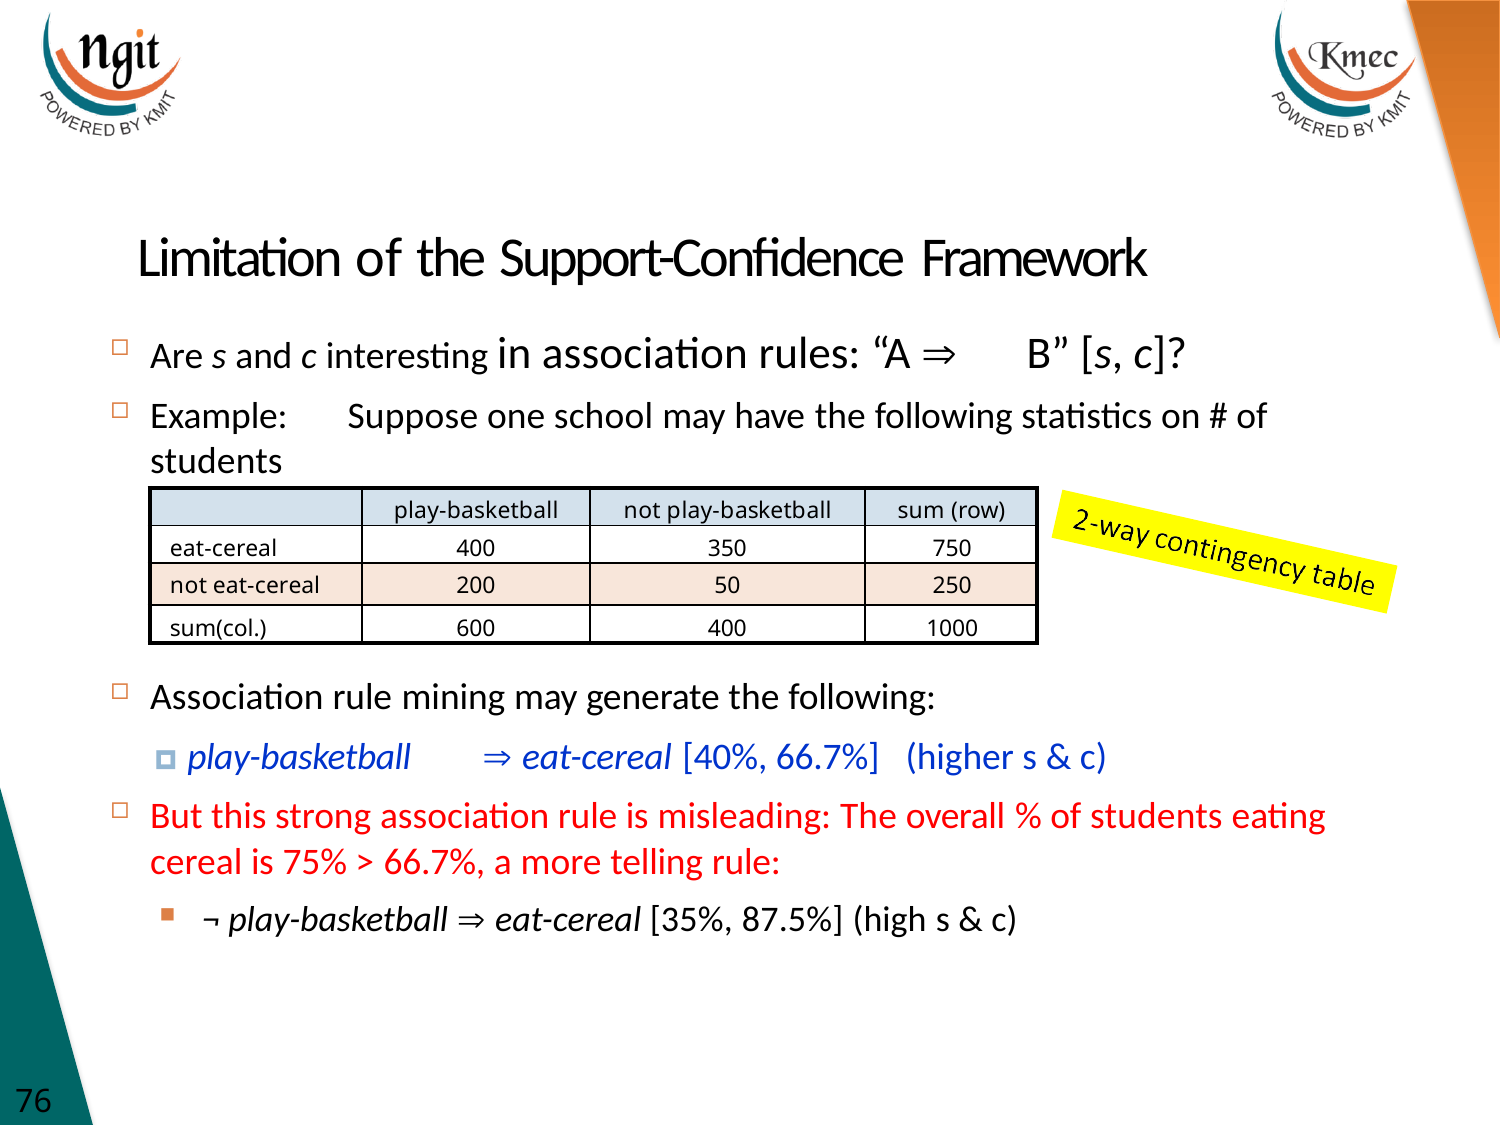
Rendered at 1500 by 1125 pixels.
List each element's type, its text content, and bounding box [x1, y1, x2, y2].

table_header sum (row) [866, 490, 1035, 525]
table_header play-basketball [363, 490, 589, 525]
table_cell 1000 [866, 606, 1035, 641]
table_cell 350 [591, 526, 864, 562]
table_header not play-basketball [591, 490, 864, 525]
picture [0, 0, 254, 175]
table_cell 400 [363, 526, 589, 562]
table_header [152, 490, 361, 525]
table_cell 250 [866, 564, 1035, 604]
title Limitation of the Support-Confidence Framework [98, 218, 1187, 409]
table_cell eat-cereal [152, 526, 361, 562]
table_cell sum(col.) [152, 606, 361, 641]
table_cell 200 [363, 564, 589, 604]
text_box Association rule mining may generate the following: 🞑 play-basketball  eat-cereal [40%, 66.7%] (higher s & c) But this strong association rule is misleading: The overall % of students eating cereal is 75% > 66.7%, a more telling rule: ¬ play-basketball  eat-cereal [35%, 87.5%] (high s & c) [108, 655, 1328, 939]
picture [1175, 0, 1500, 187]
table_cell 750 [866, 526, 1035, 562]
text_box Are s and c interesting in association rules: “A  B” [s, c]? Example: Suppose one school may have the following statistics on # of students who may play basketball and/or eat cereal: [108, 305, 1369, 527]
table_cell 600 [363, 606, 589, 641]
table_cell not eat-cereal [152, 564, 361, 604]
table_cell 50 [591, 564, 864, 604]
slide_number 76 [8, 1087, 59, 1125]
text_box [1051, 489, 1398, 614]
table_cell 400 [591, 606, 864, 641]
